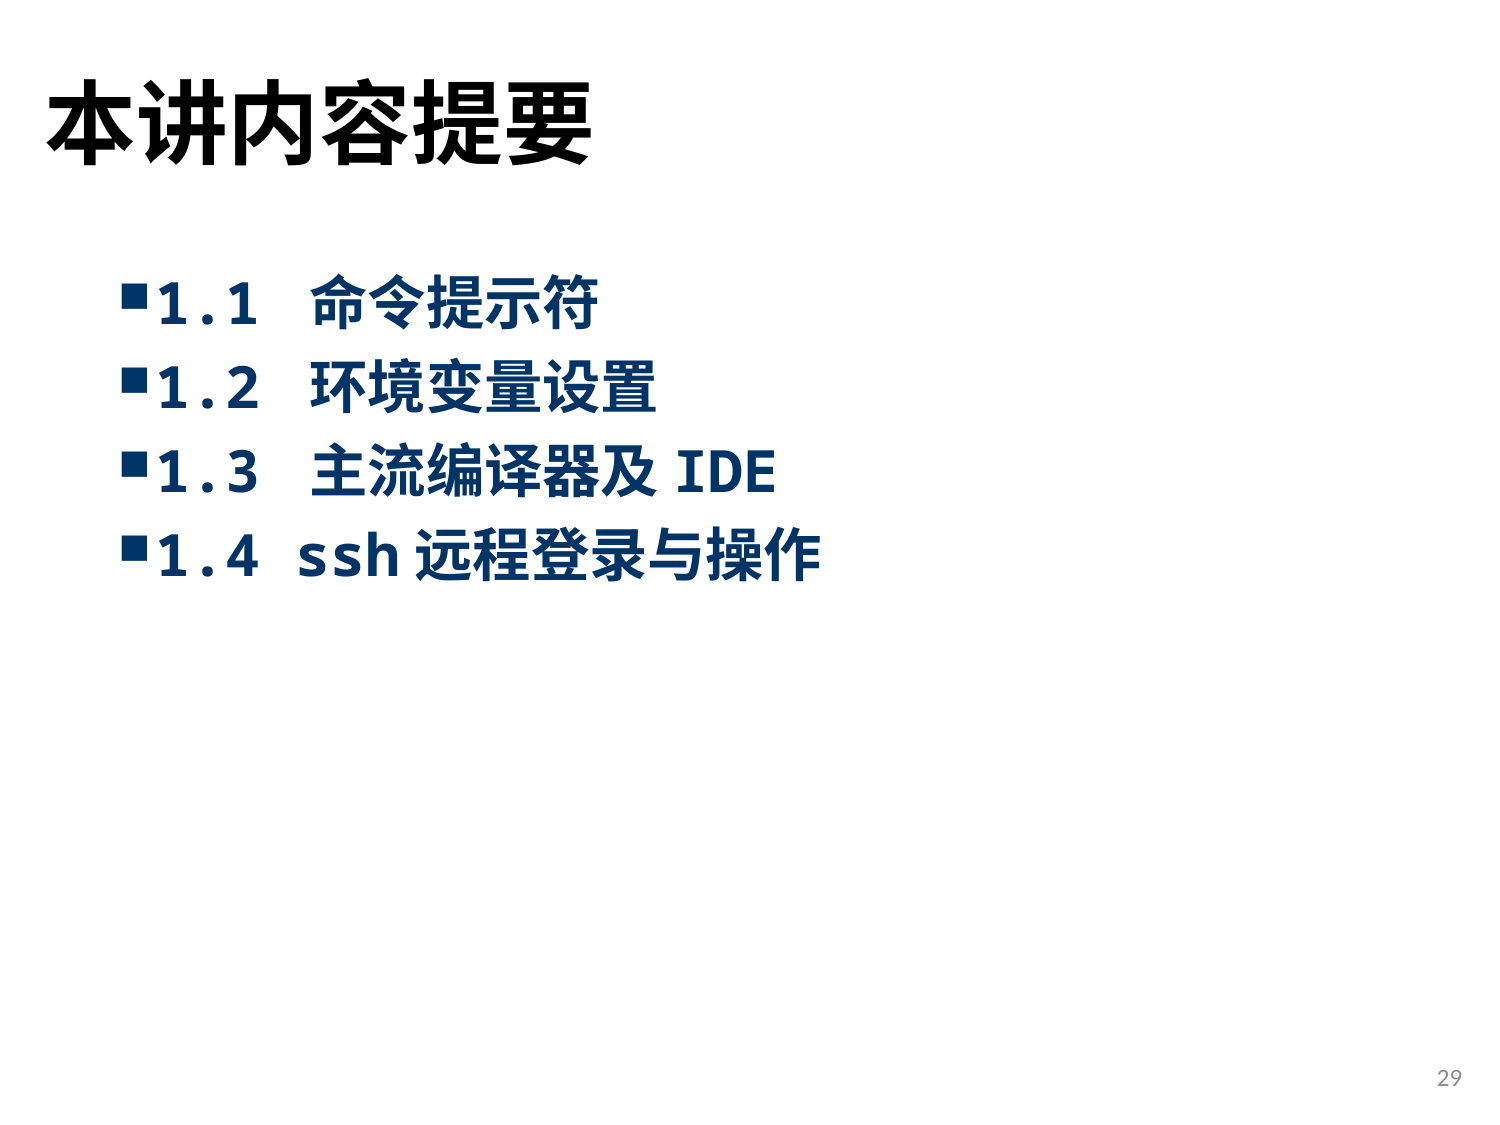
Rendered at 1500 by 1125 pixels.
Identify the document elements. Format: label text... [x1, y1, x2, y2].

list 1.1 命令提示符 1.2 环境变量设置 1.3 主流编译器及IDE 1.4 ssh远程登录与操作 [103, 267, 1424, 1047]
title 本讲内容提要 [29, 19, 1324, 237]
slide_number 29 [1139, 1046, 1478, 1107]
